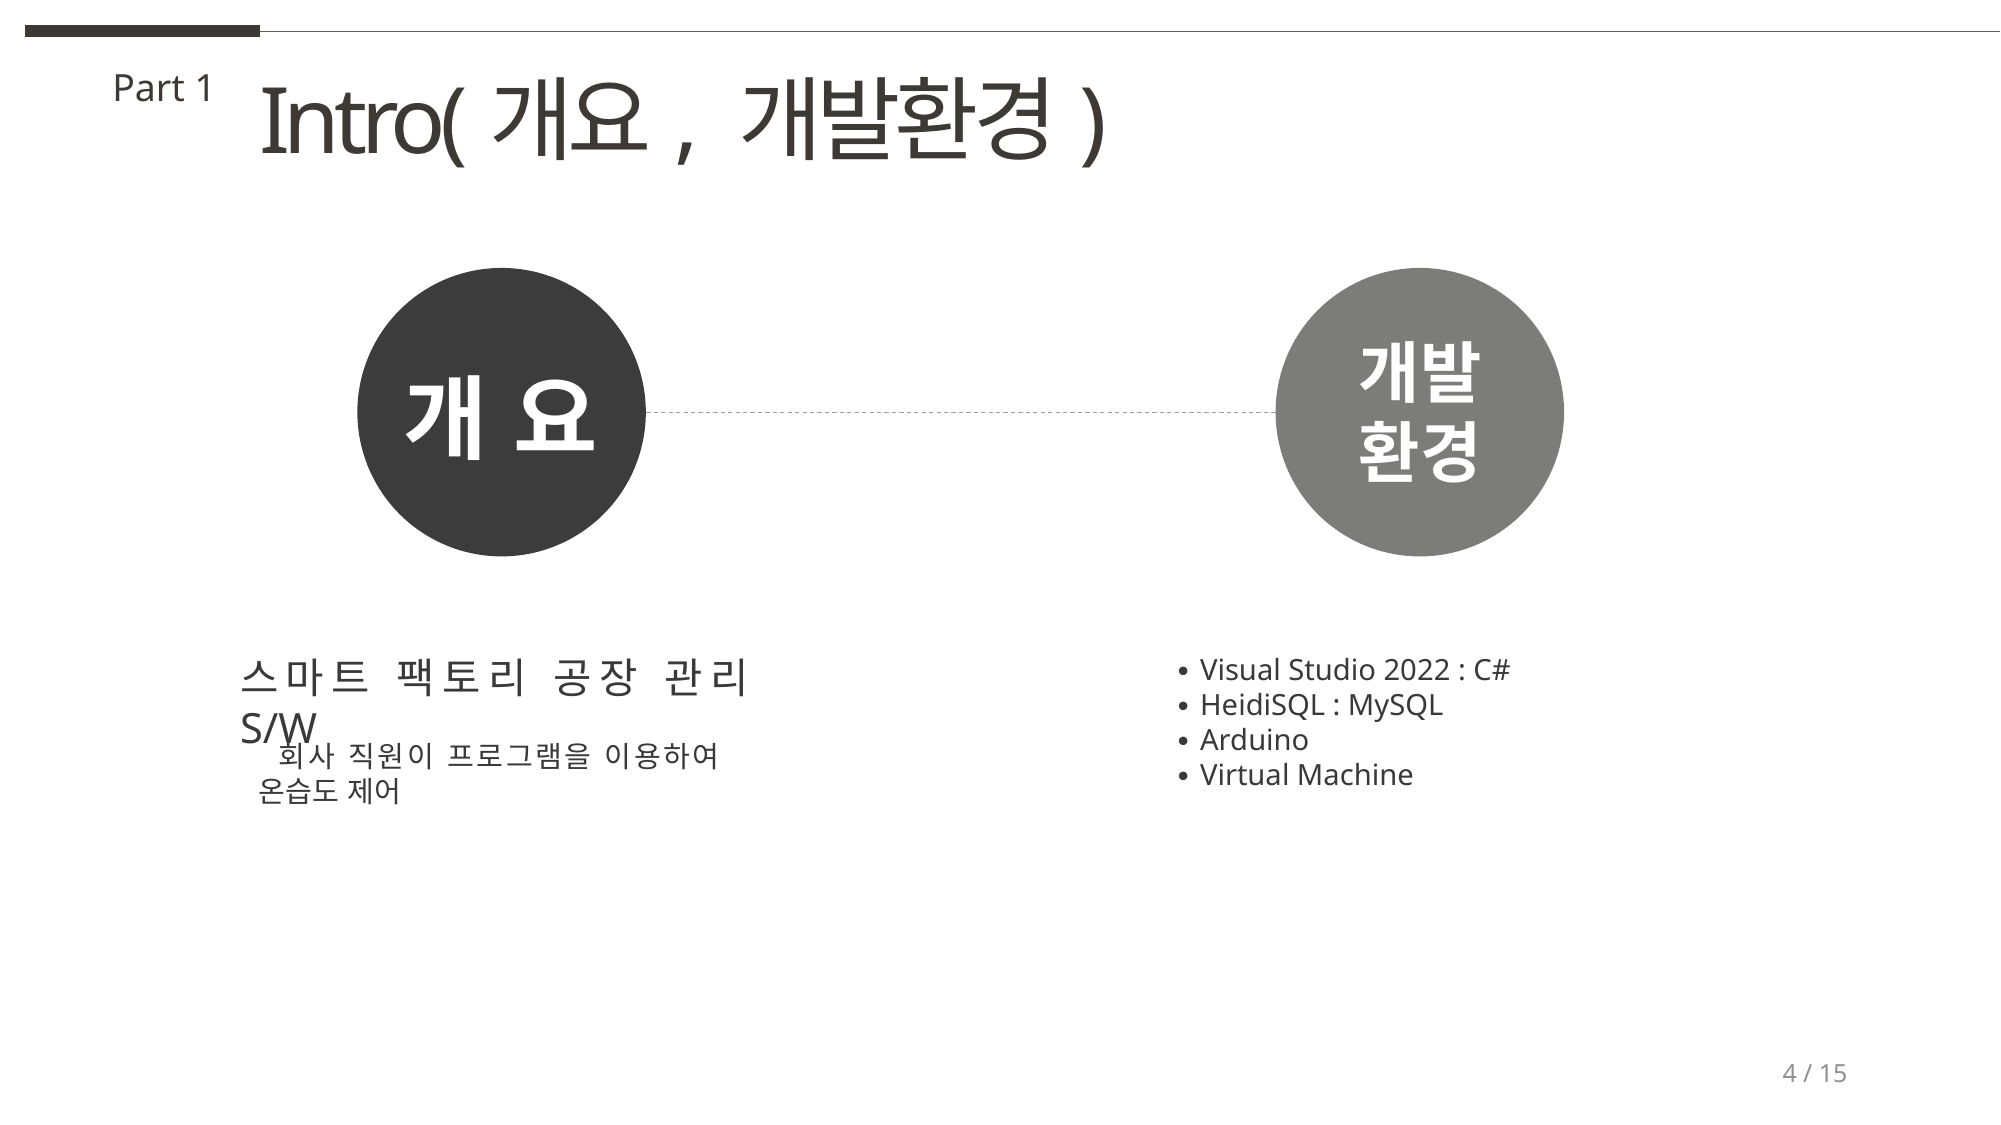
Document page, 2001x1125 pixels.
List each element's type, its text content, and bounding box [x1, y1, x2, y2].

text_box ∙ Visual Studio 2022 : C# ∙ HeidiSQL : MySQL ∙ Arduino ∙ Virtual Machine [1159, 643, 1684, 799]
text_box 개발 환경 [1343, 323, 1497, 499]
text_box [1274, 266, 1566, 558]
slide_number 4 / 15 [1412, 1042, 1863, 1103]
text_box 개 요 [388, 353, 613, 478]
text_box Intro(개요, 개발환경) [244, 54, 1122, 179]
text_box Part 1 [97, 56, 232, 117]
text_box [356, 266, 647, 558]
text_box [197, 643, 793, 817]
